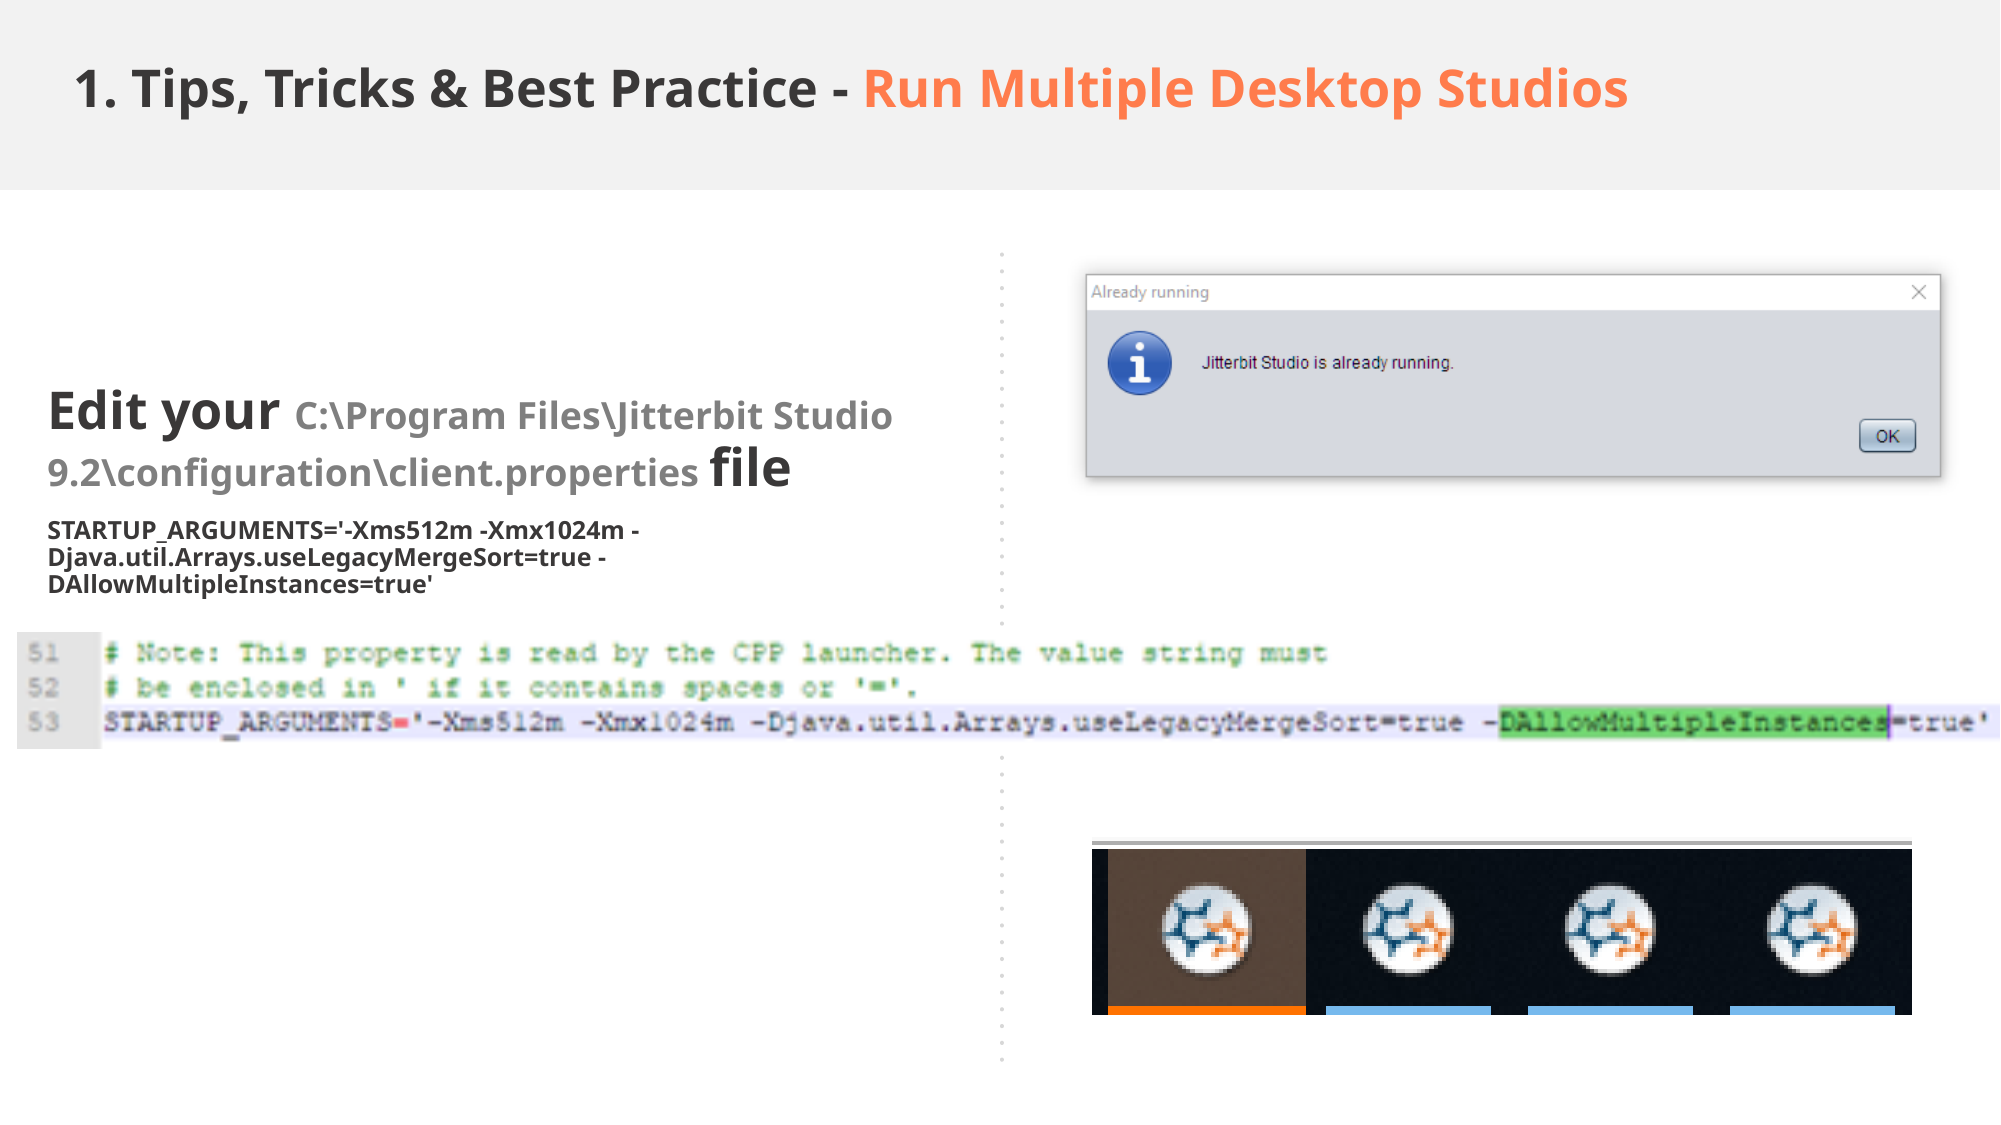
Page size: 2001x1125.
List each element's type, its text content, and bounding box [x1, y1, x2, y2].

picture [1092, 837, 1912, 1016]
list 1. Tips, Tricks & Best Practice - Run Multiple Desktop Studios [58, 19, 1951, 162]
list Edit your C:\Program Files\Jitterbit Studio 9.2\configuration\client.properties file STARTUP_ARGUMENTS='-Xms512m -Xmx1024m -Djava.util.Arrays.useLegacyMergeSort=true -DAllowMultipleInstances=true' [32, 250, 968, 632]
picture [1051, 249, 1980, 504]
picture [17, 632, 2000, 749]
